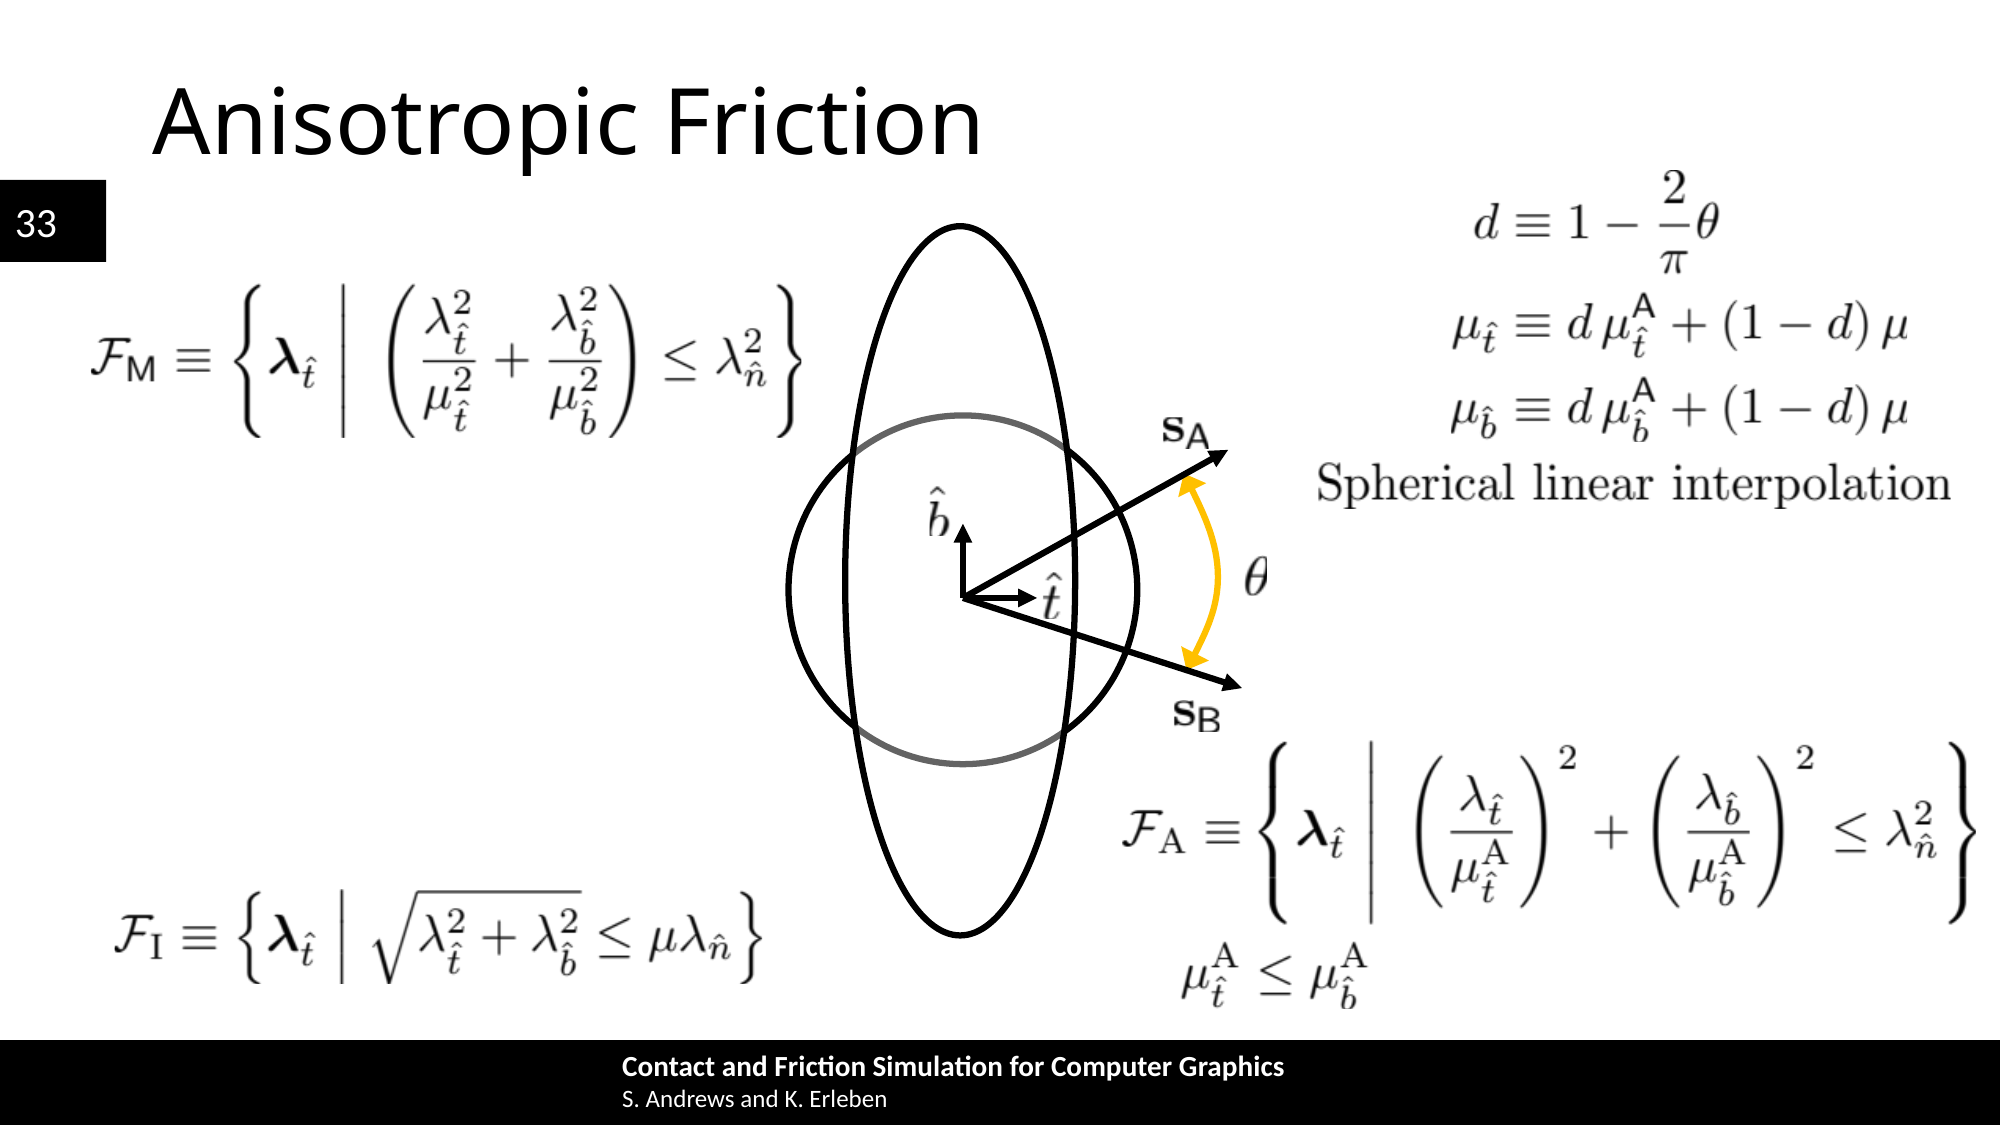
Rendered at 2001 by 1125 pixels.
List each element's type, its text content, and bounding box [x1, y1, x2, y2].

text_box [844, 225, 1071, 937]
picture [1317, 461, 1951, 509]
picture [1450, 170, 1908, 442]
picture [114, 889, 763, 984]
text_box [929, 484, 962, 619]
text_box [962, 597, 1242, 689]
picture [1162, 417, 1209, 449]
title Anisotropic Friction [137, 59, 1863, 190]
picture [1121, 739, 1976, 1009]
text_box [1066, 689, 1108, 732]
picture [1244, 555, 1267, 596]
text_box [787, 454, 854, 728]
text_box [962, 449, 1229, 598]
picture [1173, 700, 1220, 732]
picture [90, 283, 802, 438]
